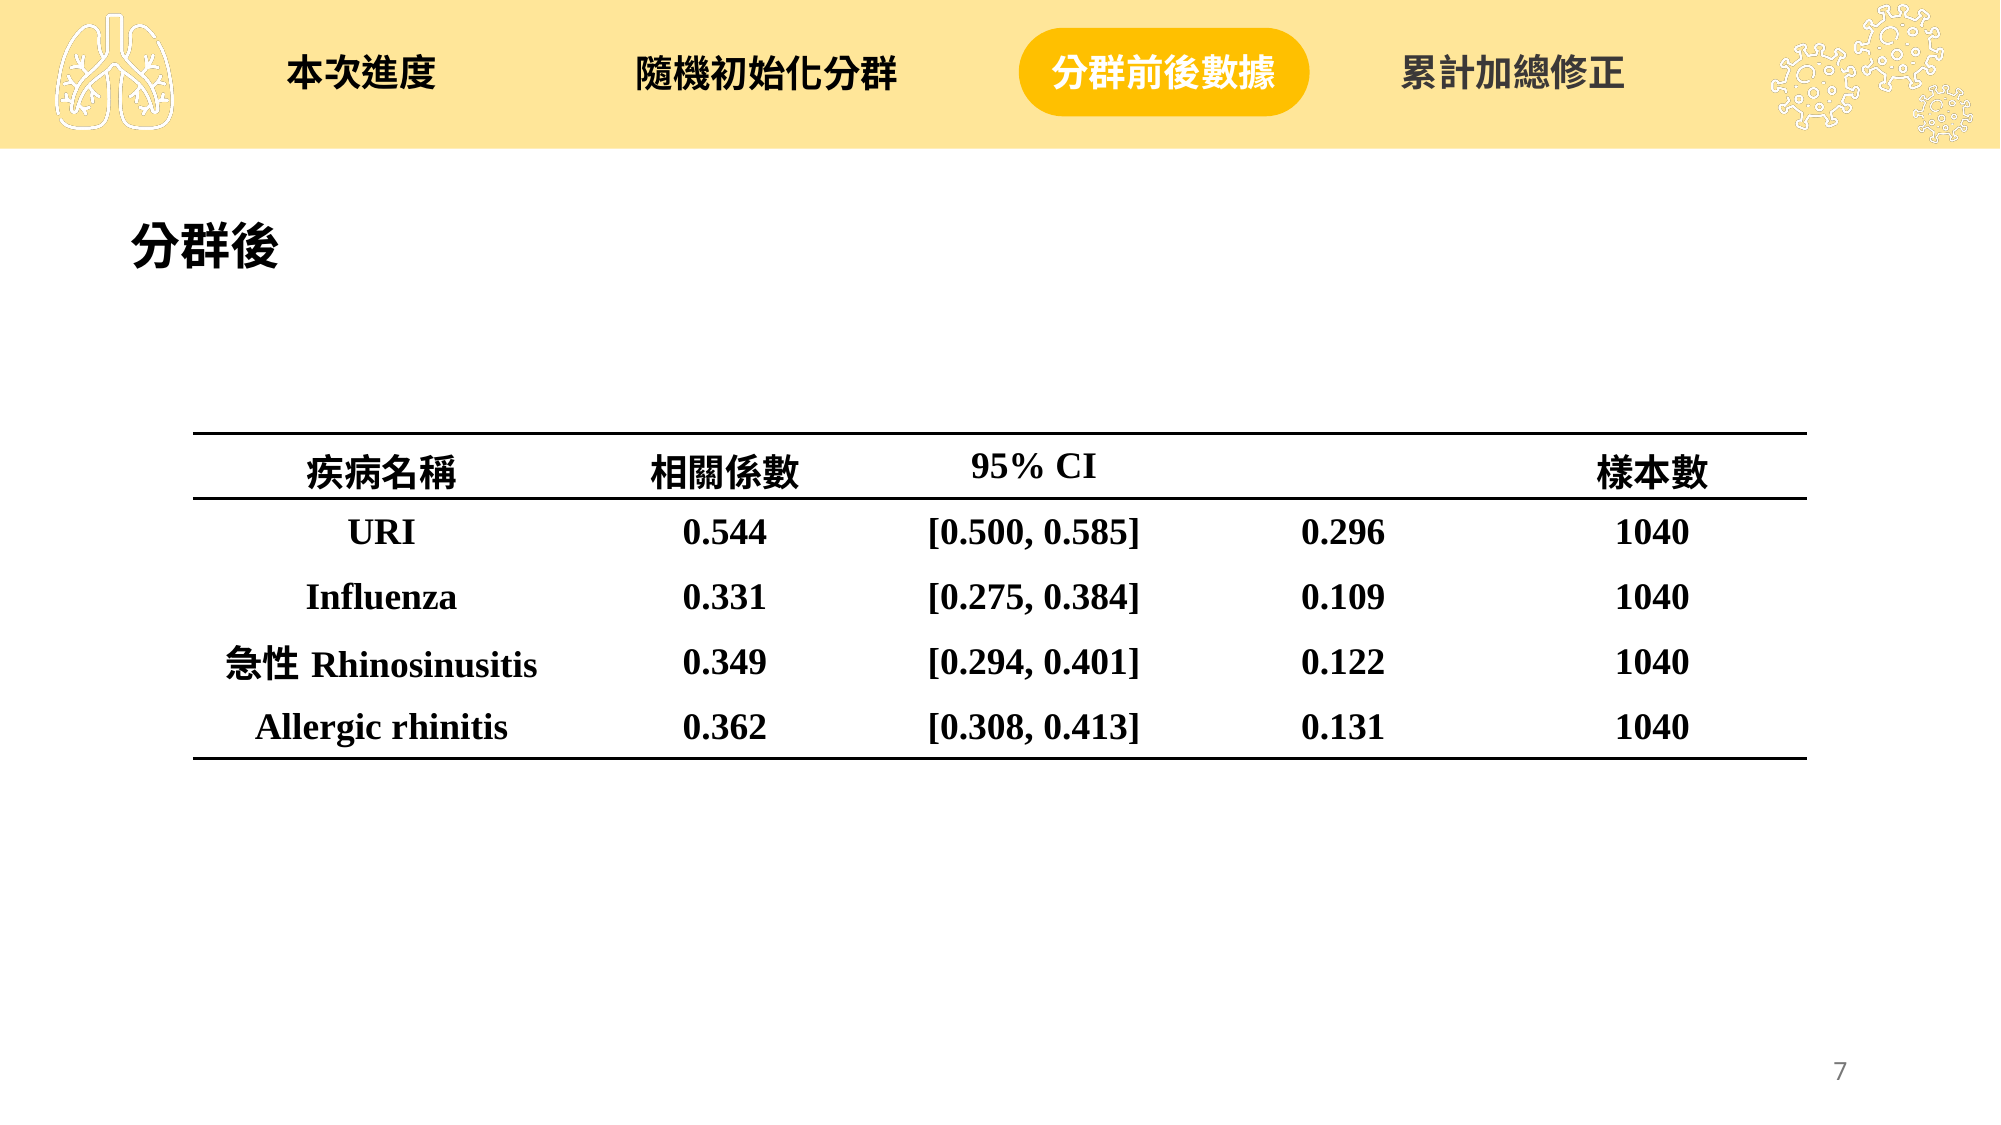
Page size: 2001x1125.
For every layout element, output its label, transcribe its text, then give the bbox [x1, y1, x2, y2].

text_box [0, 0, 2000, 150]
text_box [1018, 27, 1311, 117]
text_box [583, 27, 948, 118]
text_box 分群後 [115, 207, 296, 283]
picture [1770, 2, 1974, 144]
slide_number 7 [1412, 1042, 1863, 1103]
picture [54, 12, 174, 132]
text_box 本次進度 [271, 41, 452, 102]
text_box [1379, 26, 1647, 117]
